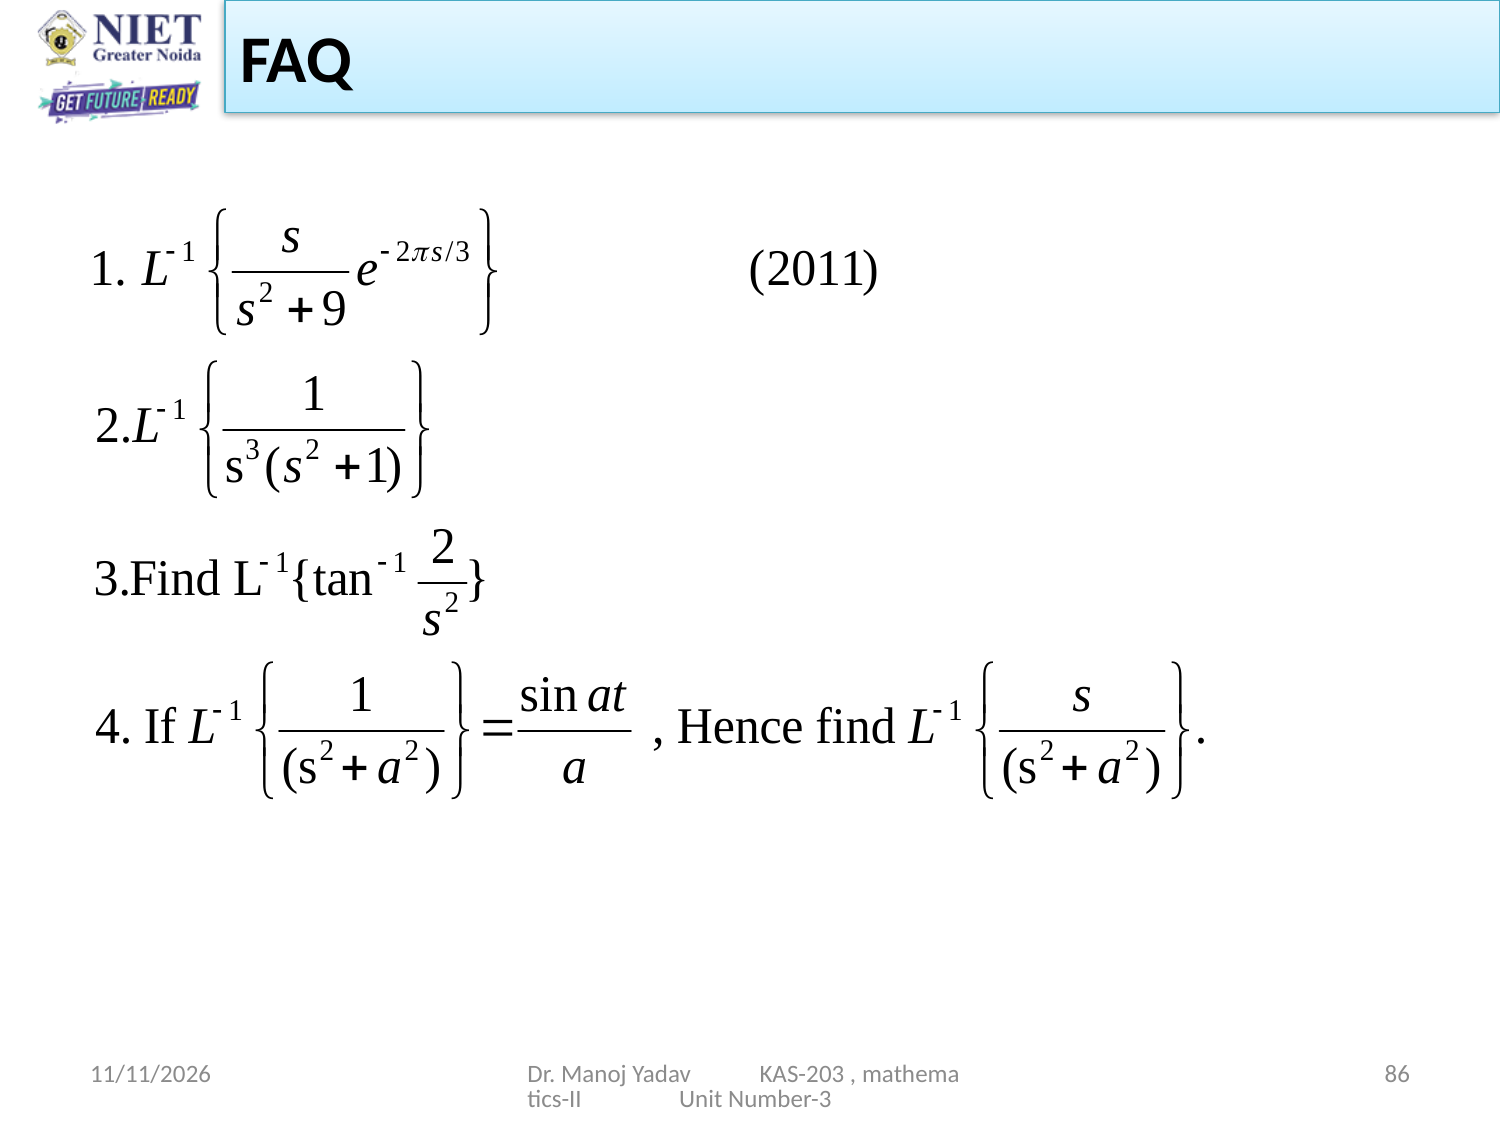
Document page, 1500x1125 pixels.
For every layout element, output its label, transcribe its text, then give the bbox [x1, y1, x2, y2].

picture [0, 0, 238, 135]
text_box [87, 199, 1215, 809]
footer Dr. Manoj Yadav KAS-203 , mathematics-II Unit Number-3 [512, 1042, 988, 1103]
slide_number 05-Jun-21 [75, 1042, 425, 1103]
text_box FAQ [238, 0, 1500, 113]
slide_number 86 [1074, 1042, 1425, 1103]
